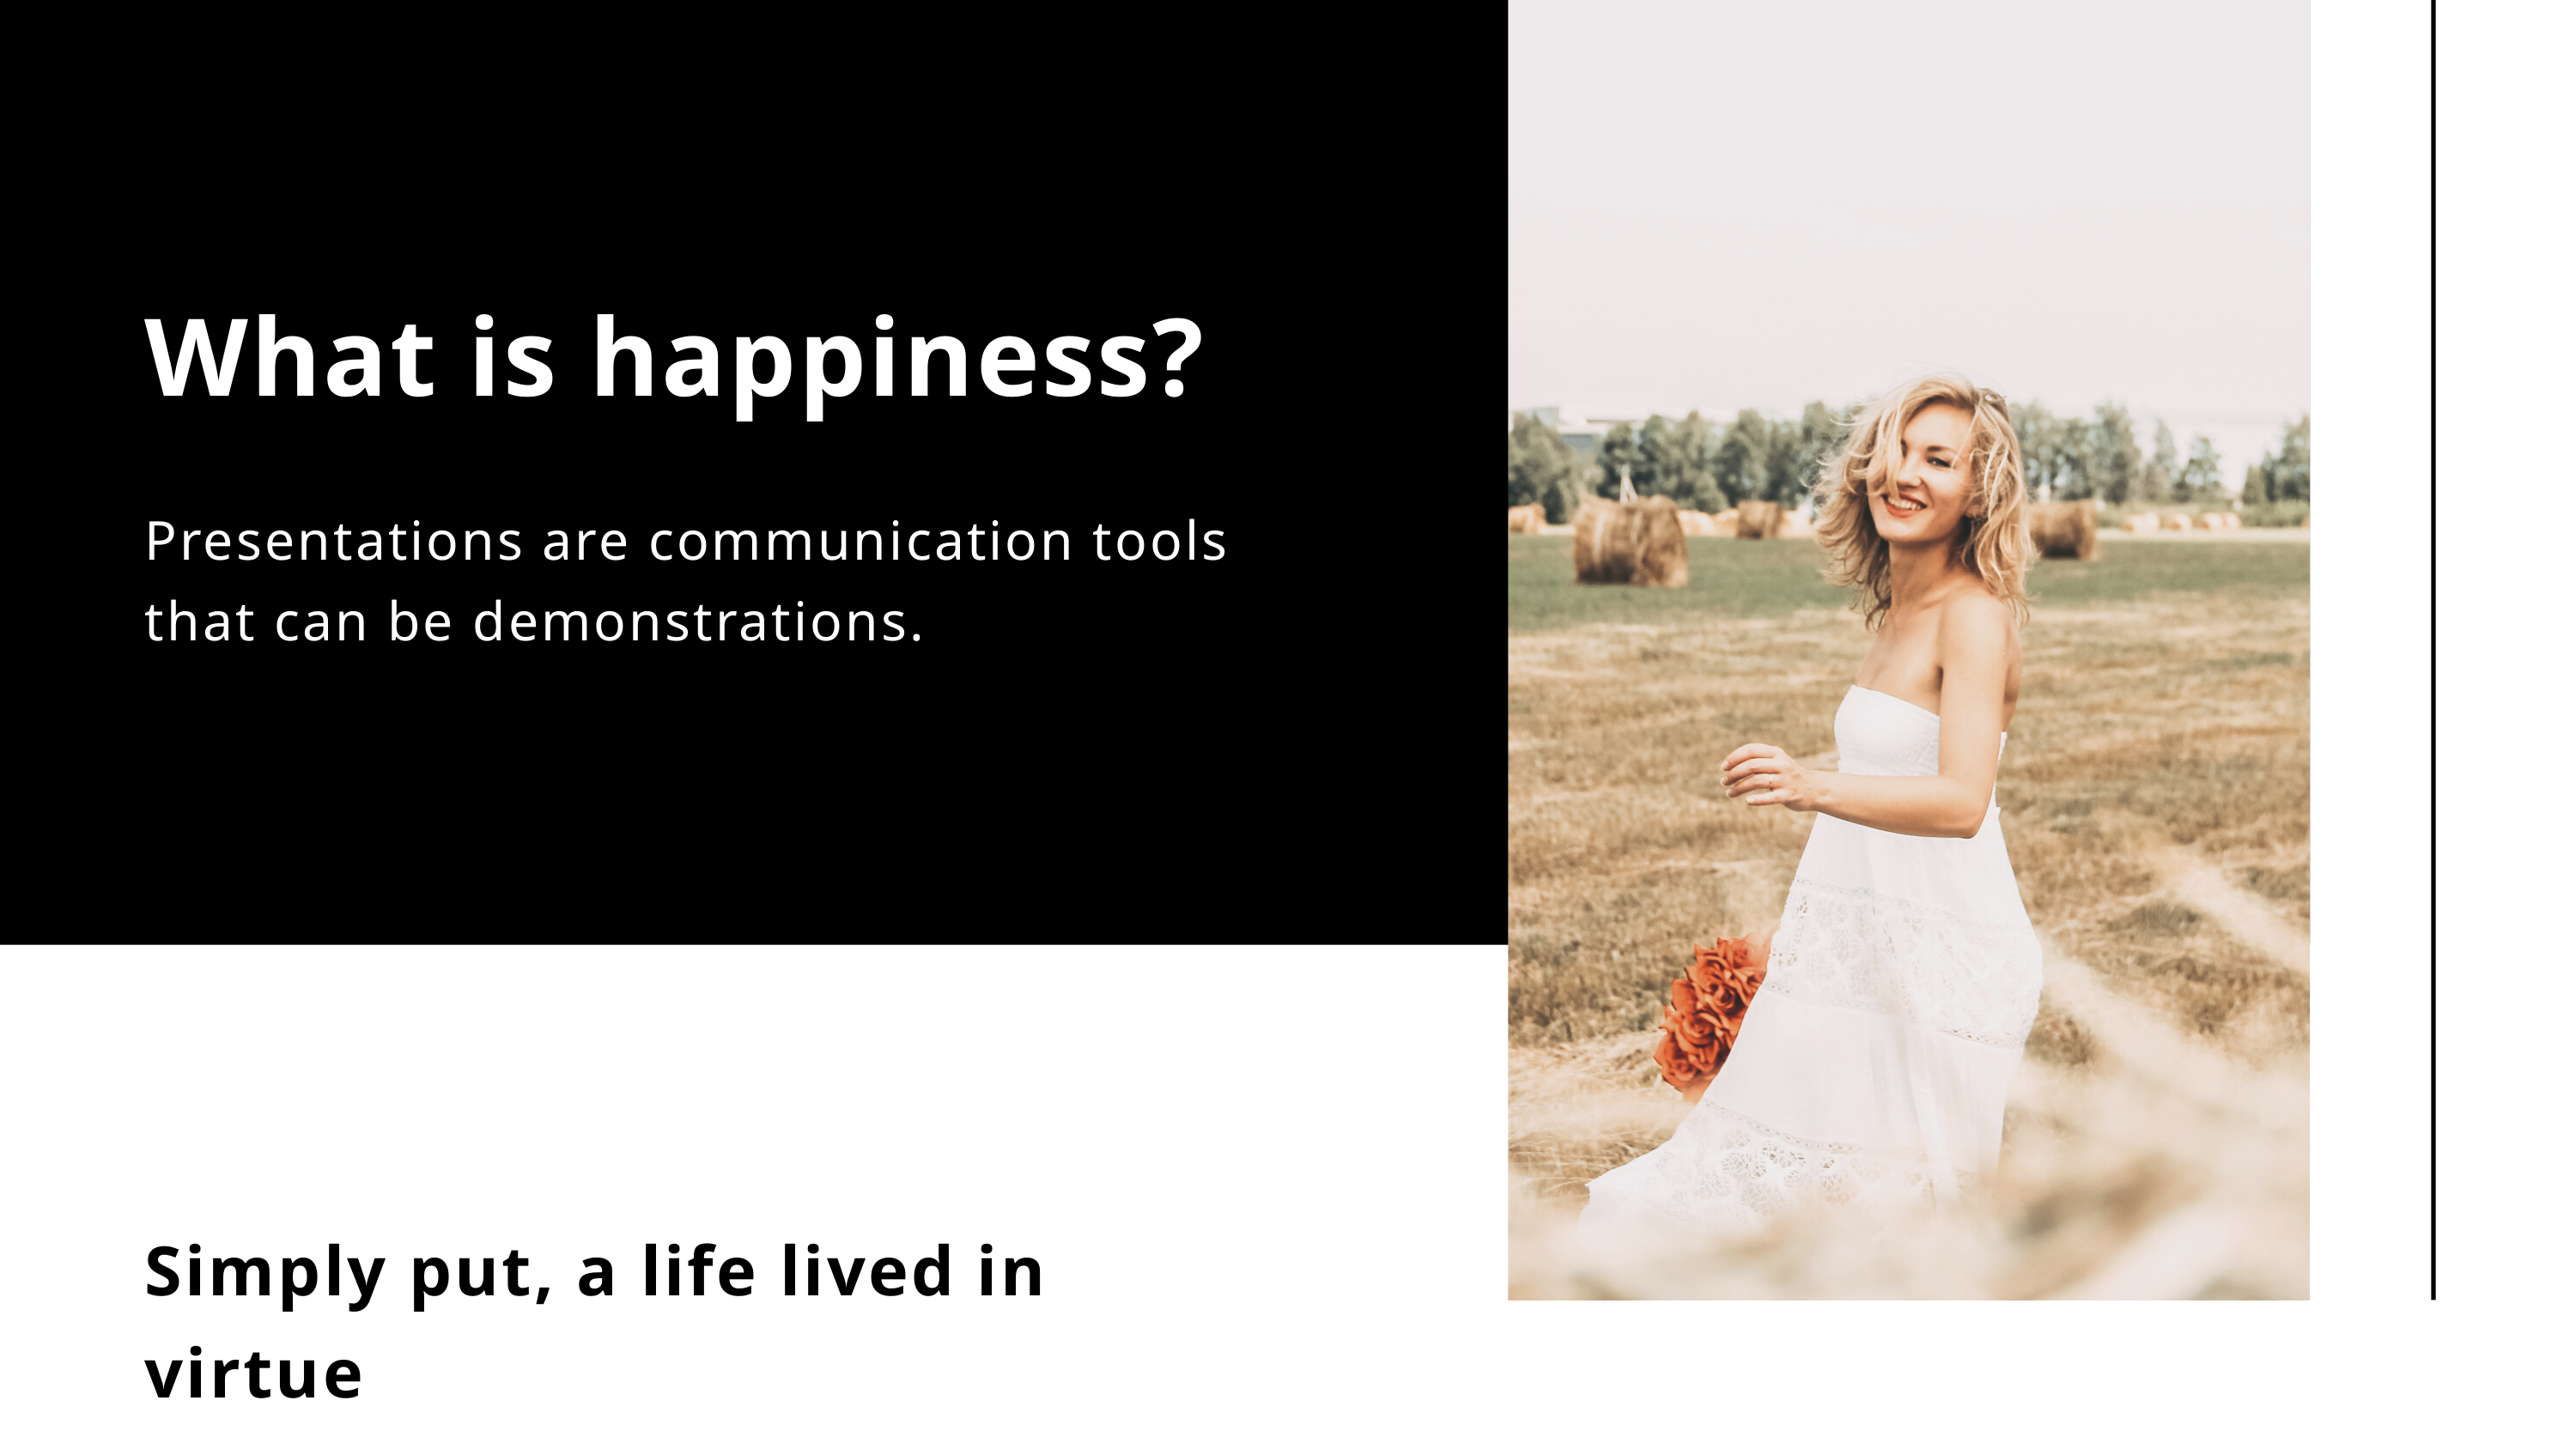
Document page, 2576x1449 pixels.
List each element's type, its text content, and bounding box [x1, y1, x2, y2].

text_box [2431, 0, 2436, 1300]
picture [1508, 0, 2311, 1300]
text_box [144, 289, 1234, 645]
text_box Simply put, a life lived in virtue [144, 1207, 1233, 1411]
text_box [0, 0, 1504, 945]
